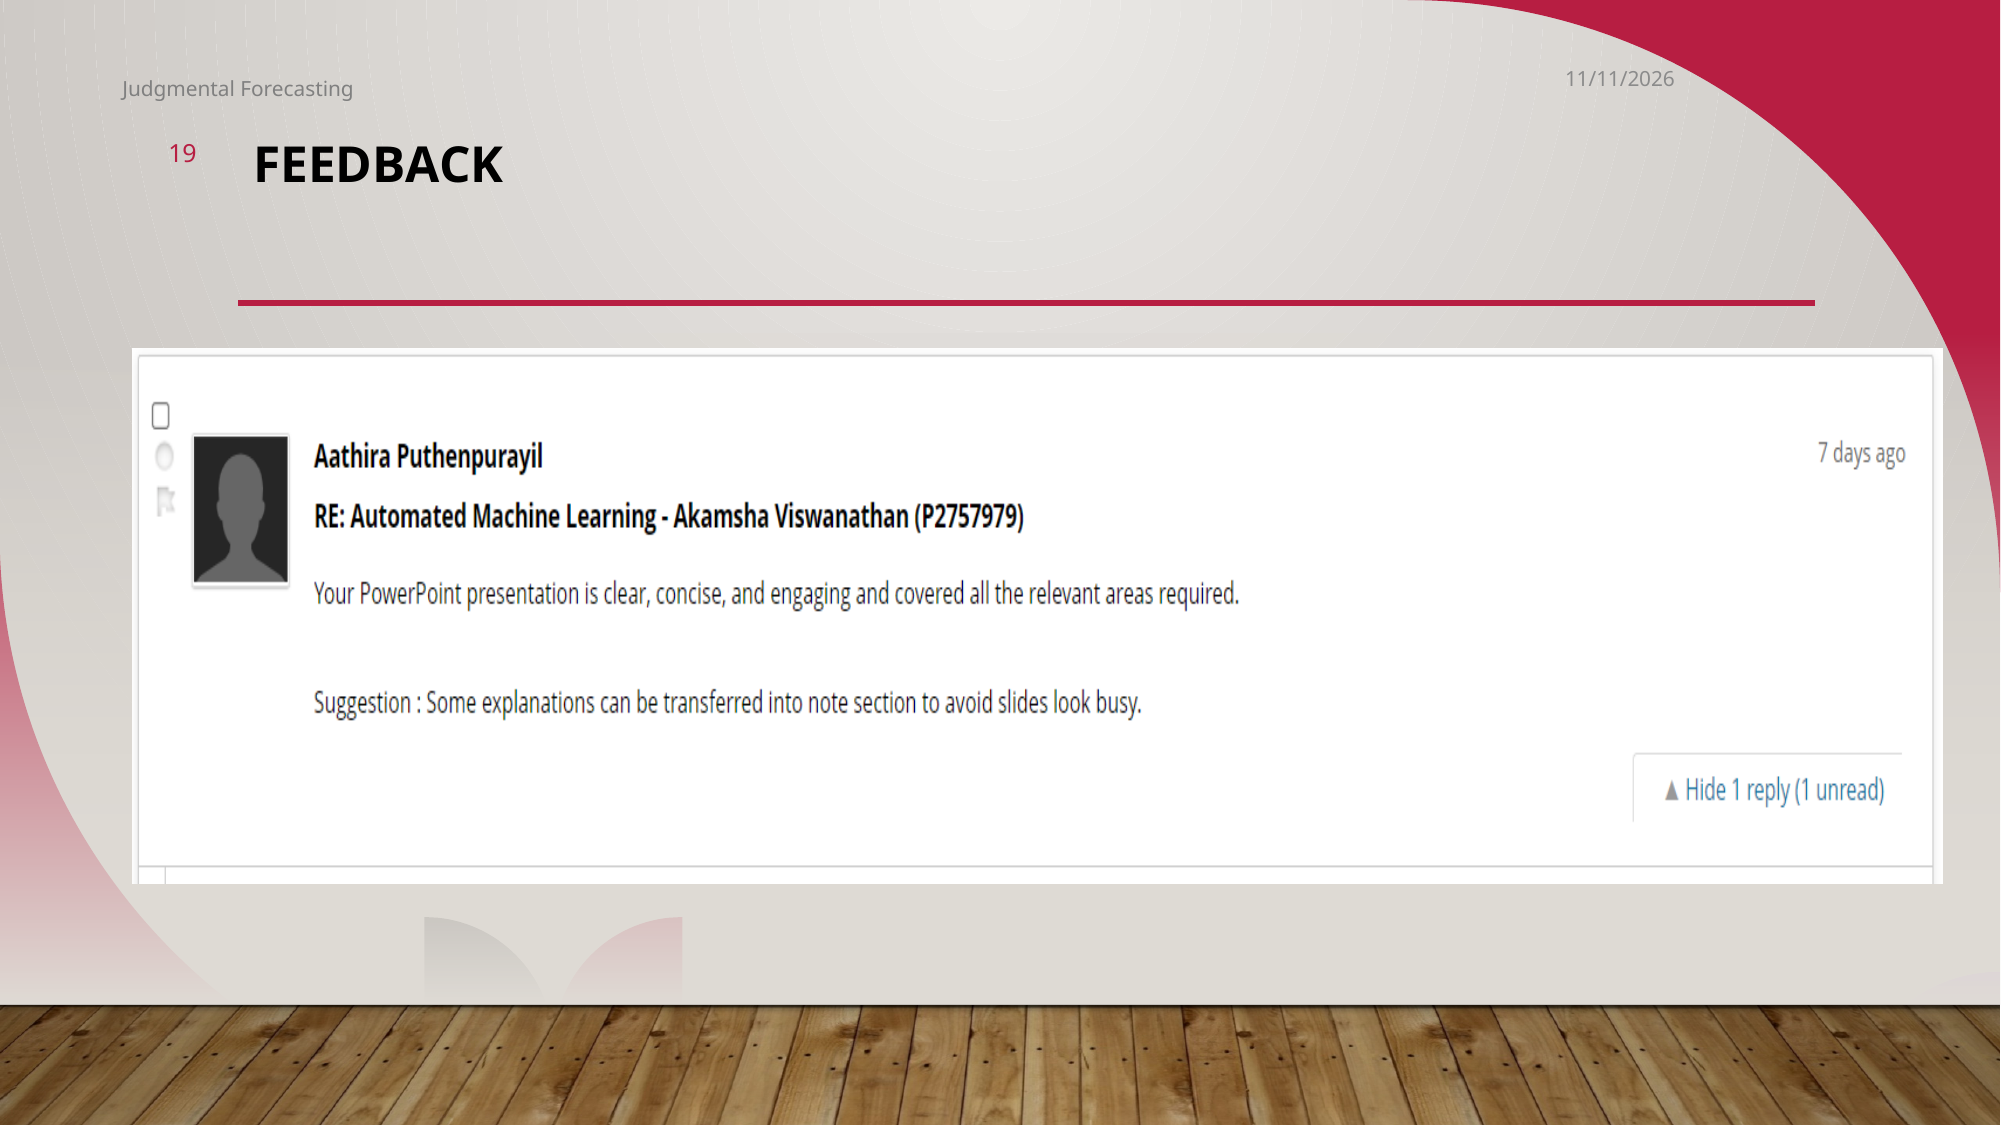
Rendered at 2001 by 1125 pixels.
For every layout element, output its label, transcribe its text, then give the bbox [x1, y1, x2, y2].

picture [0, 1006, 2000, 1125]
title Feedback [238, 131, 1814, 302]
footer Judgmental Forecasting [0, 62, 726, 114]
picture [131, 348, 1944, 884]
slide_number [1115, 54, 1690, 105]
text_box [0, 330, 2000, 1004]
slide_number 19 [78, 131, 212, 214]
